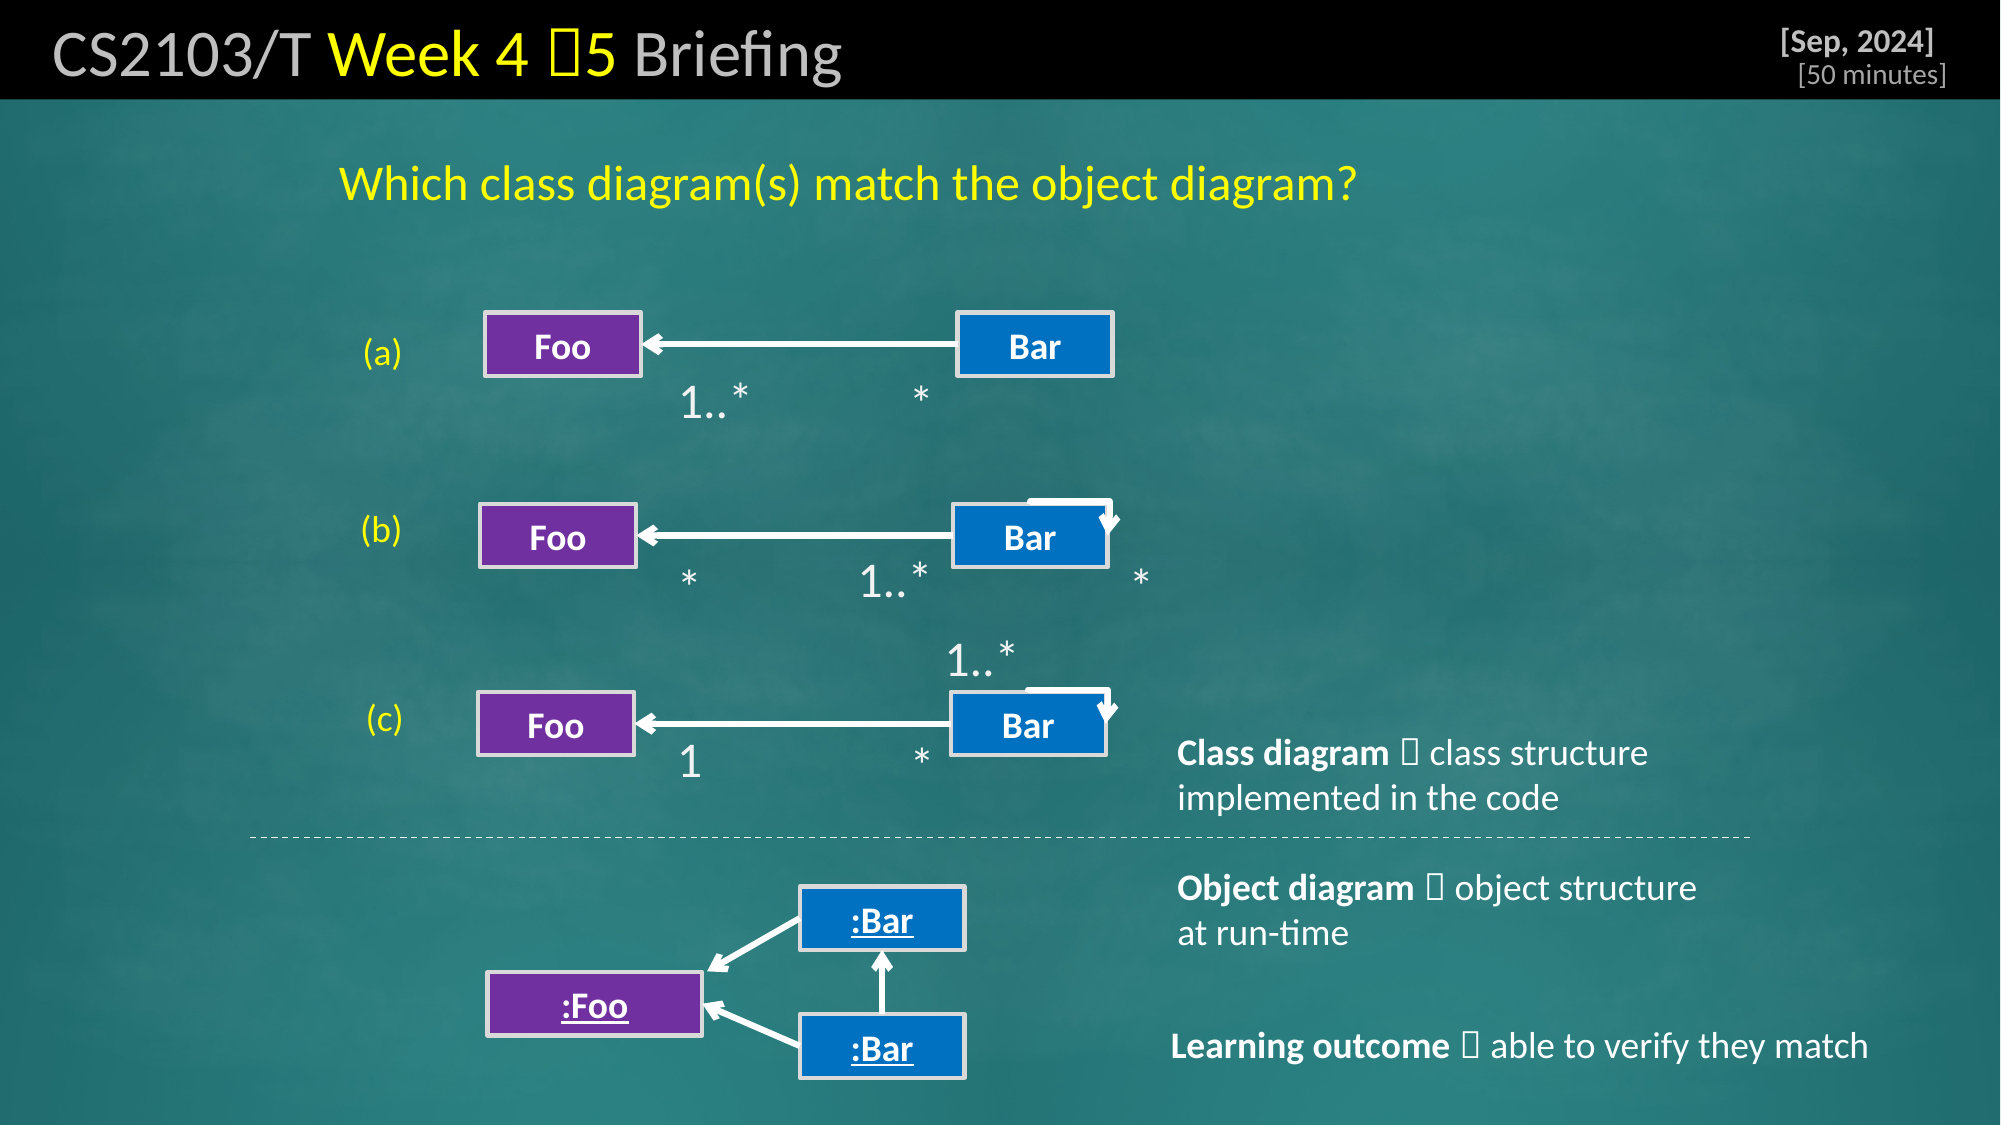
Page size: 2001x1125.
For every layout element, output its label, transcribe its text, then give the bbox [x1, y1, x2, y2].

text_box 1..* [929, 618, 1044, 694]
text_box (a) [347, 320, 447, 381]
text_box * [894, 733, 931, 801]
text_box Foo [483, 310, 643, 378]
text_box 1..* [663, 360, 782, 436]
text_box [1029, 503, 1108, 536]
text_box 1 [662, 733, 737, 795]
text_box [706, 917, 800, 972]
text_box 1 [662, 719, 737, 723]
text_box [Sep, 2024] [1702, 11, 2000, 66]
text_box Foo [476, 690, 636, 757]
text_box [50 minutes] [1689, 48, 1963, 98]
text_box * [662, 547, 737, 623]
text_box Which class diagram(s) match the object diagram? [324, 142, 1575, 218]
picture [0, 0, 2001, 1125]
text_box [0, 0, 2000, 102]
text_box (b) [345, 497, 445, 558]
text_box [702, 1003, 800, 1047]
text_box :Foo [485, 970, 704, 1038]
text_box 1..* [842, 540, 958, 616]
text_box * [894, 364, 930, 439]
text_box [1027, 691, 1106, 724]
text_box :Bar [798, 884, 967, 952]
text_box Foo [478, 502, 638, 569]
text_box Class diagram  class structure implemented in the code Object diagram  object structure at run-time [1162, 720, 1749, 837]
text_box Bar [949, 694, 1108, 757]
text_box Learning outcome  able to verify they match [1156, 1014, 1939, 1074]
text_box Bar [951, 502, 1110, 569]
title CS2103/T Week 4 5 Briefing [37, 0, 1669, 100]
text_box :Bar [798, 1012, 967, 1080]
text_box Bar [955, 310, 1115, 378]
text_box * [1114, 546, 1150, 622]
text_box Class diagram  class structure implemented in the code Object diagram  object structure at run-time [1162, 844, 1749, 960]
text_box (c) [350, 686, 451, 747]
